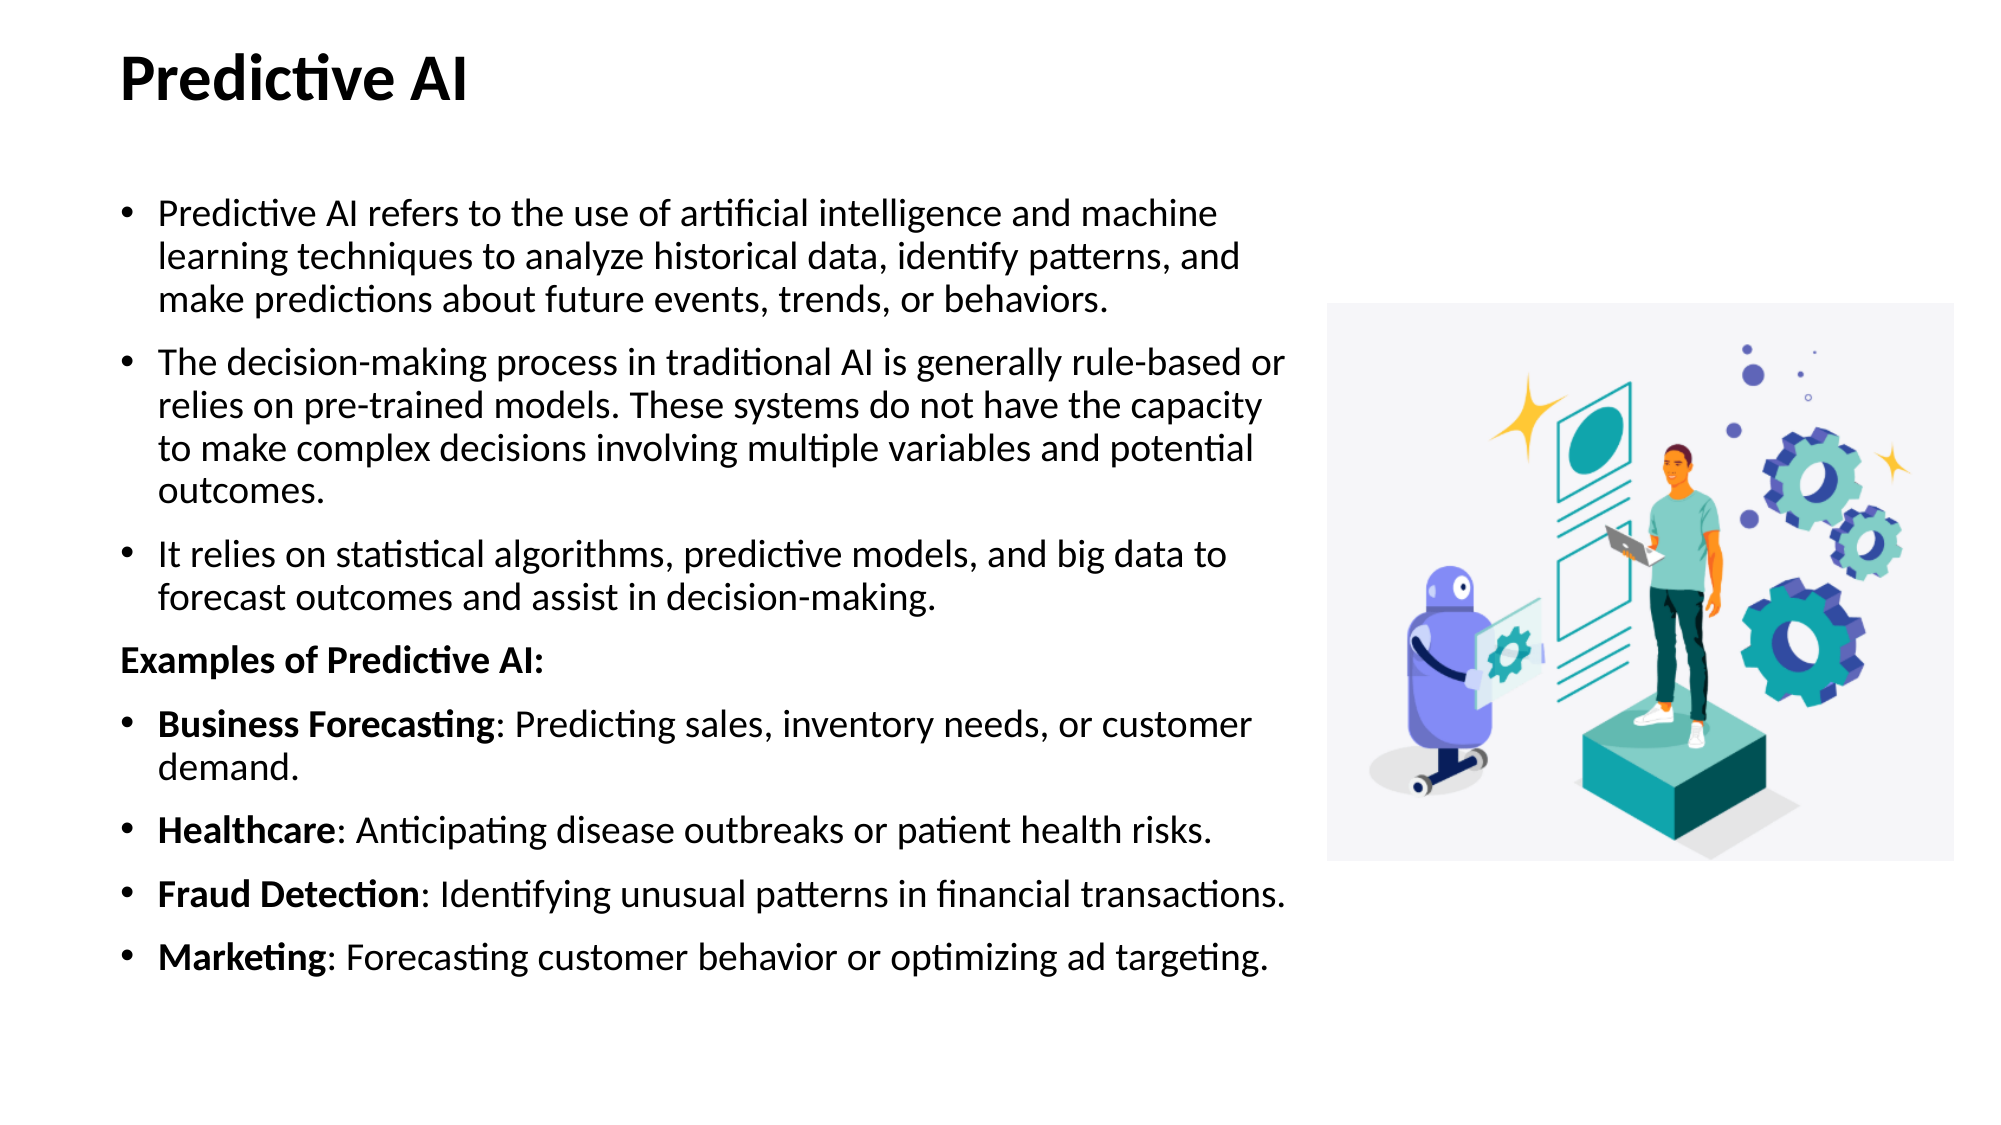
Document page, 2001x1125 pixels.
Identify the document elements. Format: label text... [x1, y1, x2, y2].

title Predictive AI [105, 25, 1831, 133]
list Predictive AI refers to the use of artificial intelligence and machine learning techniques to analyze historical data, identify patterns, and make predictions about future events, trends, or behaviors. The decision-making process in traditional AI is generally rule-based or relies on pre-trained models. These systems do not have the capacity to make complex decisions involving multiple variables and potential outcomes. It relies on statistical algorithms, predictive models, and big data to forecast outcomes and assist in decision-making. Examples of Predictive AI: Business Forecasting: Predicting sales, inventory needs, or customer demand. Healthcare: Anticipating disease outbreaks or patient health risks. Fraud Detection: Identifying unusual patterns in financial transactions. Marketing: Forecasting customer behavior or optimizing ad targeting. [105, 116, 1314, 1091]
picture [1327, 303, 1954, 861]
